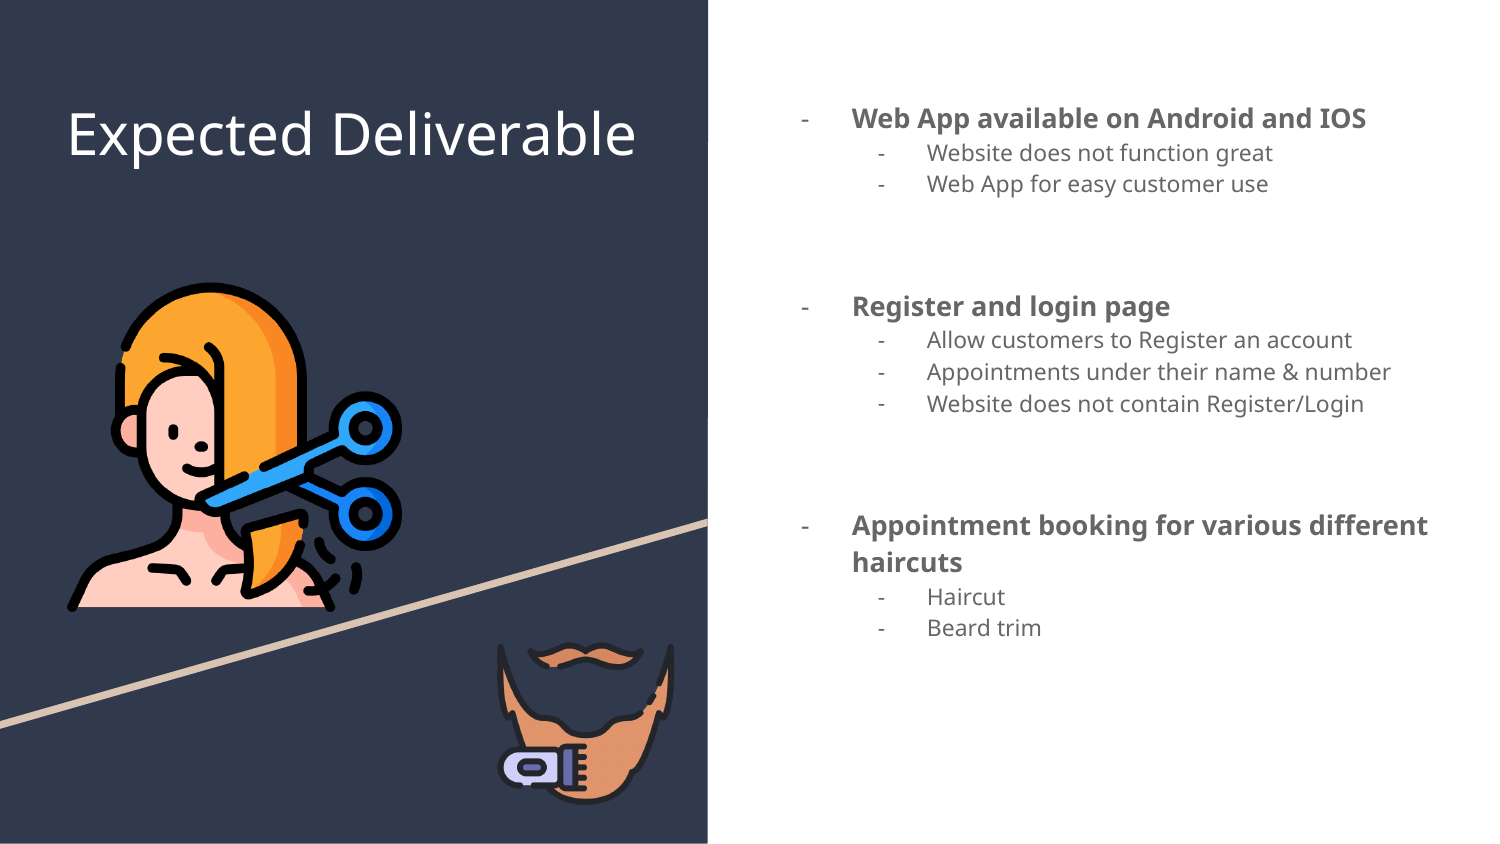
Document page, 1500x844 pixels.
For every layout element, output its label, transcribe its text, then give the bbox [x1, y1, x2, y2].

picture [66, 279, 402, 615]
picture [489, 627, 681, 819]
list Web App available on Android and IOS Website does not function great Web App for easy customer use Register and login page Allow customers to Register an account Appointments under their name & number Website does not contain Register/Login Appointment booking for various different haircuts Haircut Beard trim [761, 82, 1446, 755]
title Expected Deliverable [51, 82, 660, 494]
